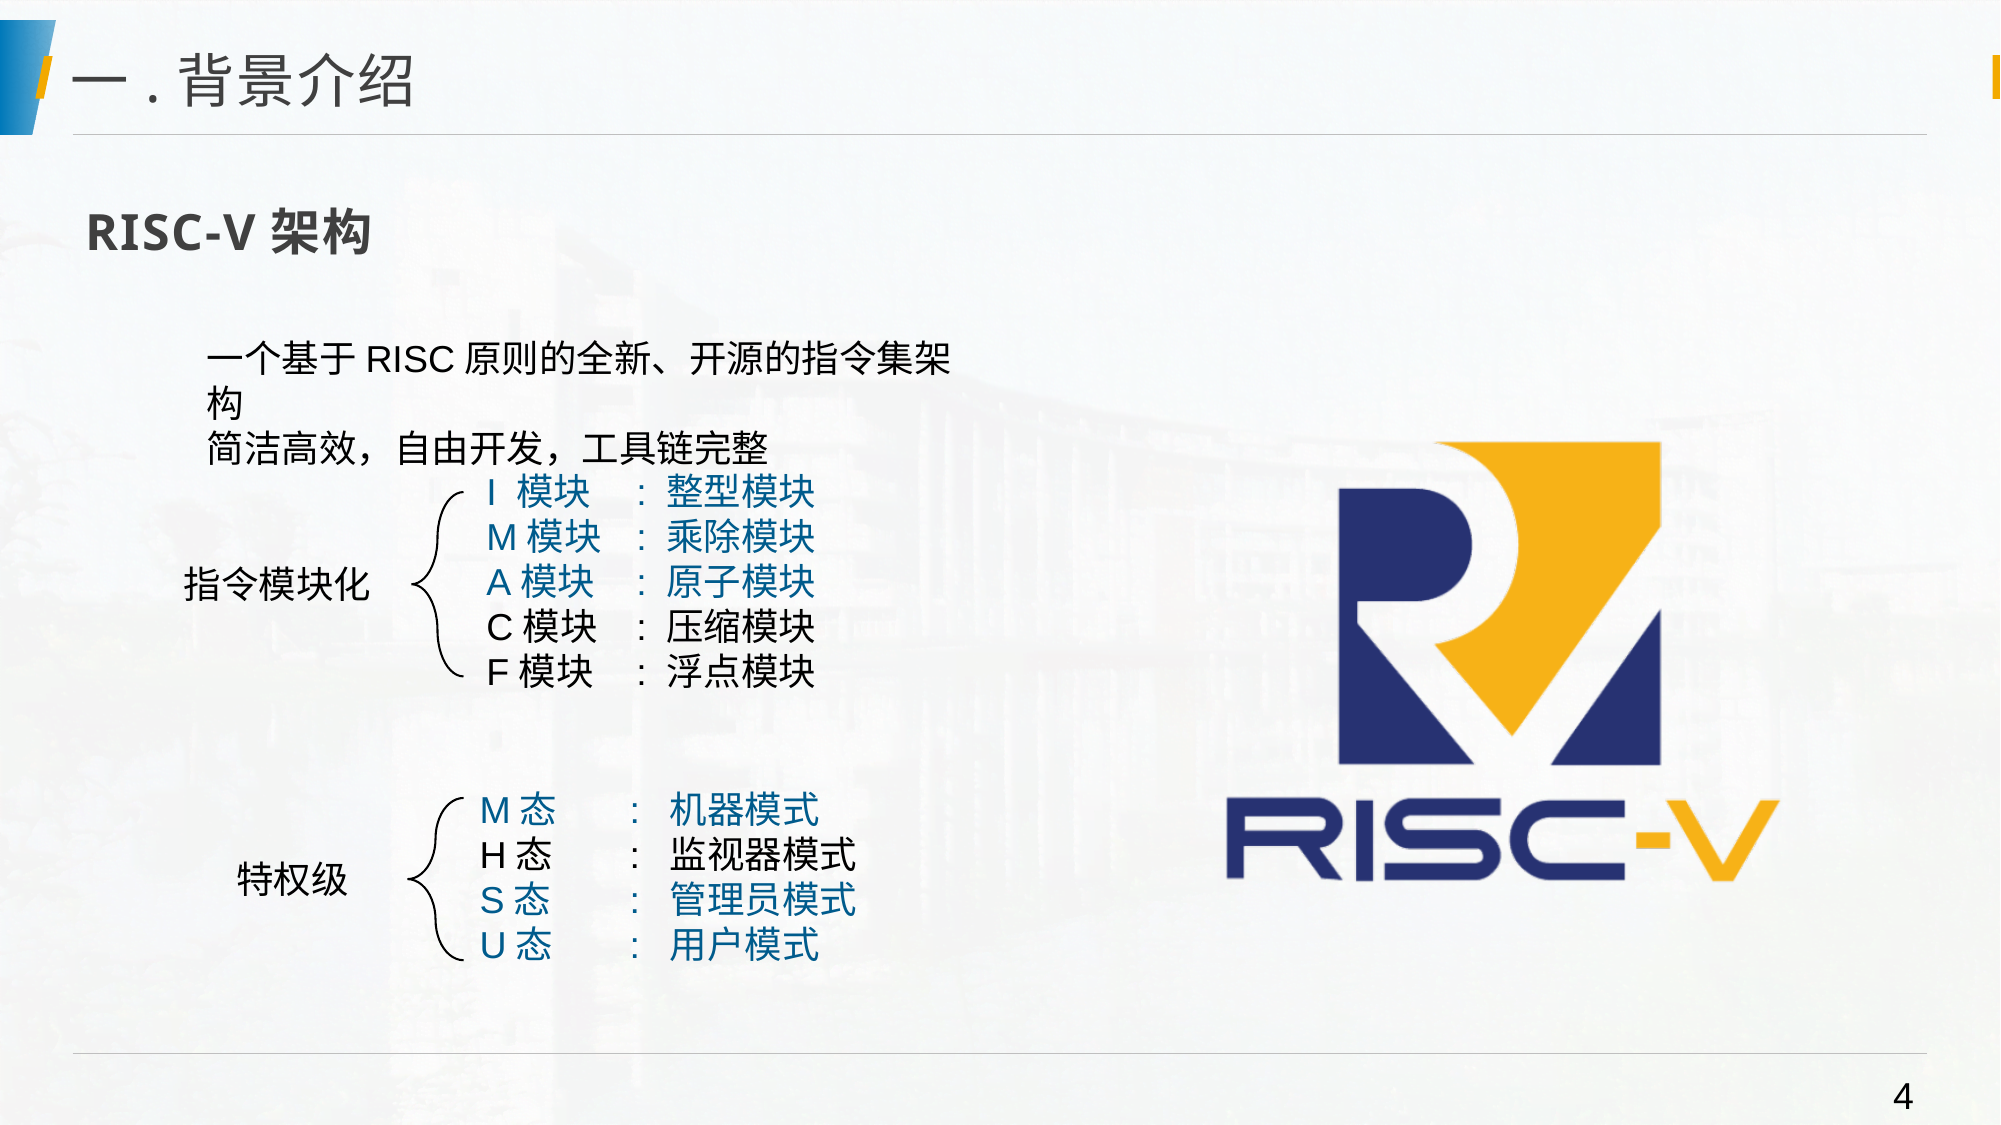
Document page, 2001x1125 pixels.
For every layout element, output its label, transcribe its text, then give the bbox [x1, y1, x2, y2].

title 一.背景介绍 [56, 37, 1595, 120]
text_box I 模块 : 整型模块 M模块 : 乘除模块 A模块 : 原子模块 C模块 : 压缩模块 F模块 : 浮点模块 [471, 460, 888, 701]
text_box M态 : 机器模式 H态 : 监视器模式 S态 : 管理员模式 U态 : 用户模式 [464, 778, 940, 974]
text_box 一个基于RISC原则的全新、开源的指令集架构 简洁高效，自由开发，工具链完整 [191, 327, 1000, 461]
picture [0, 0, 2000, 1125]
text_box RISC-V架构 [56, 155, 428, 289]
text_box 特权级 [221, 848, 364, 909]
text_box [407, 796, 464, 962]
text_box 4 [1878, 1064, 1929, 1125]
text_box 指令模块化 [169, 553, 416, 614]
text_box [411, 491, 464, 678]
